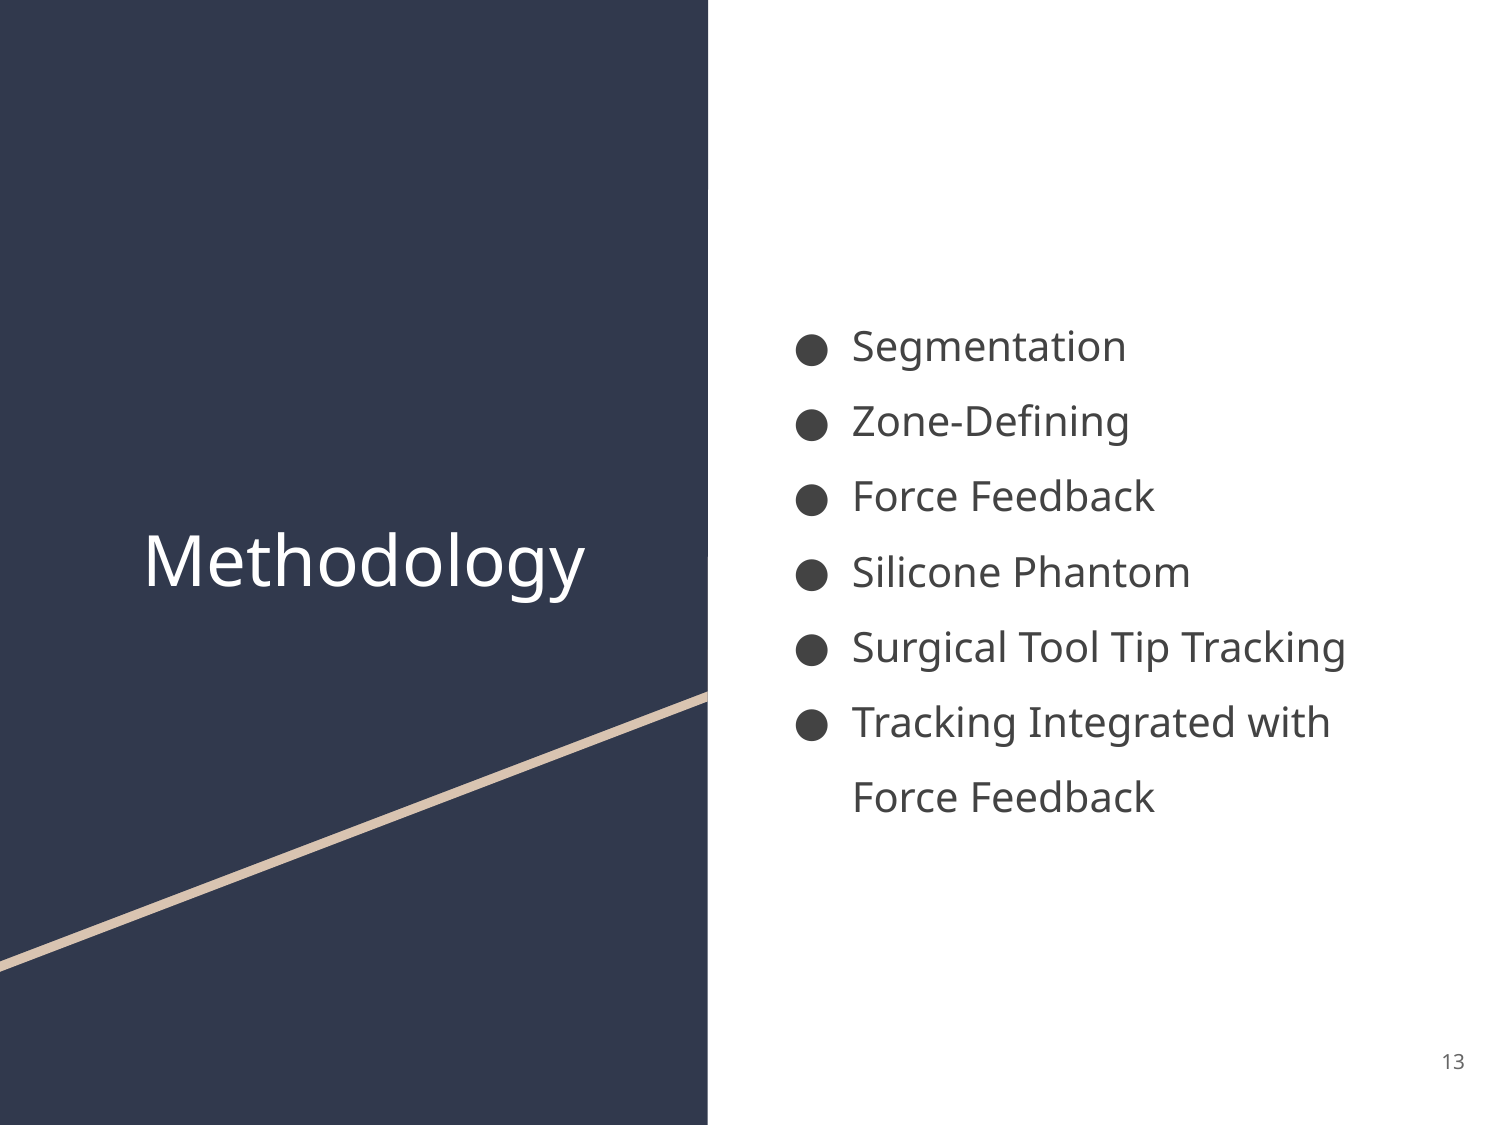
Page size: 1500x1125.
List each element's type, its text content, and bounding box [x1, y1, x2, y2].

slide_number ‹#› [1389, 1019, 1480, 1106]
list Segmentation Zone-Defining Force Feedback Silicone Phantom Surgical Tool Tip Tracking Tracking Integrated with Force Feedback [761, 109, 1446, 1006]
title Methodology [60, 506, 669, 610]
